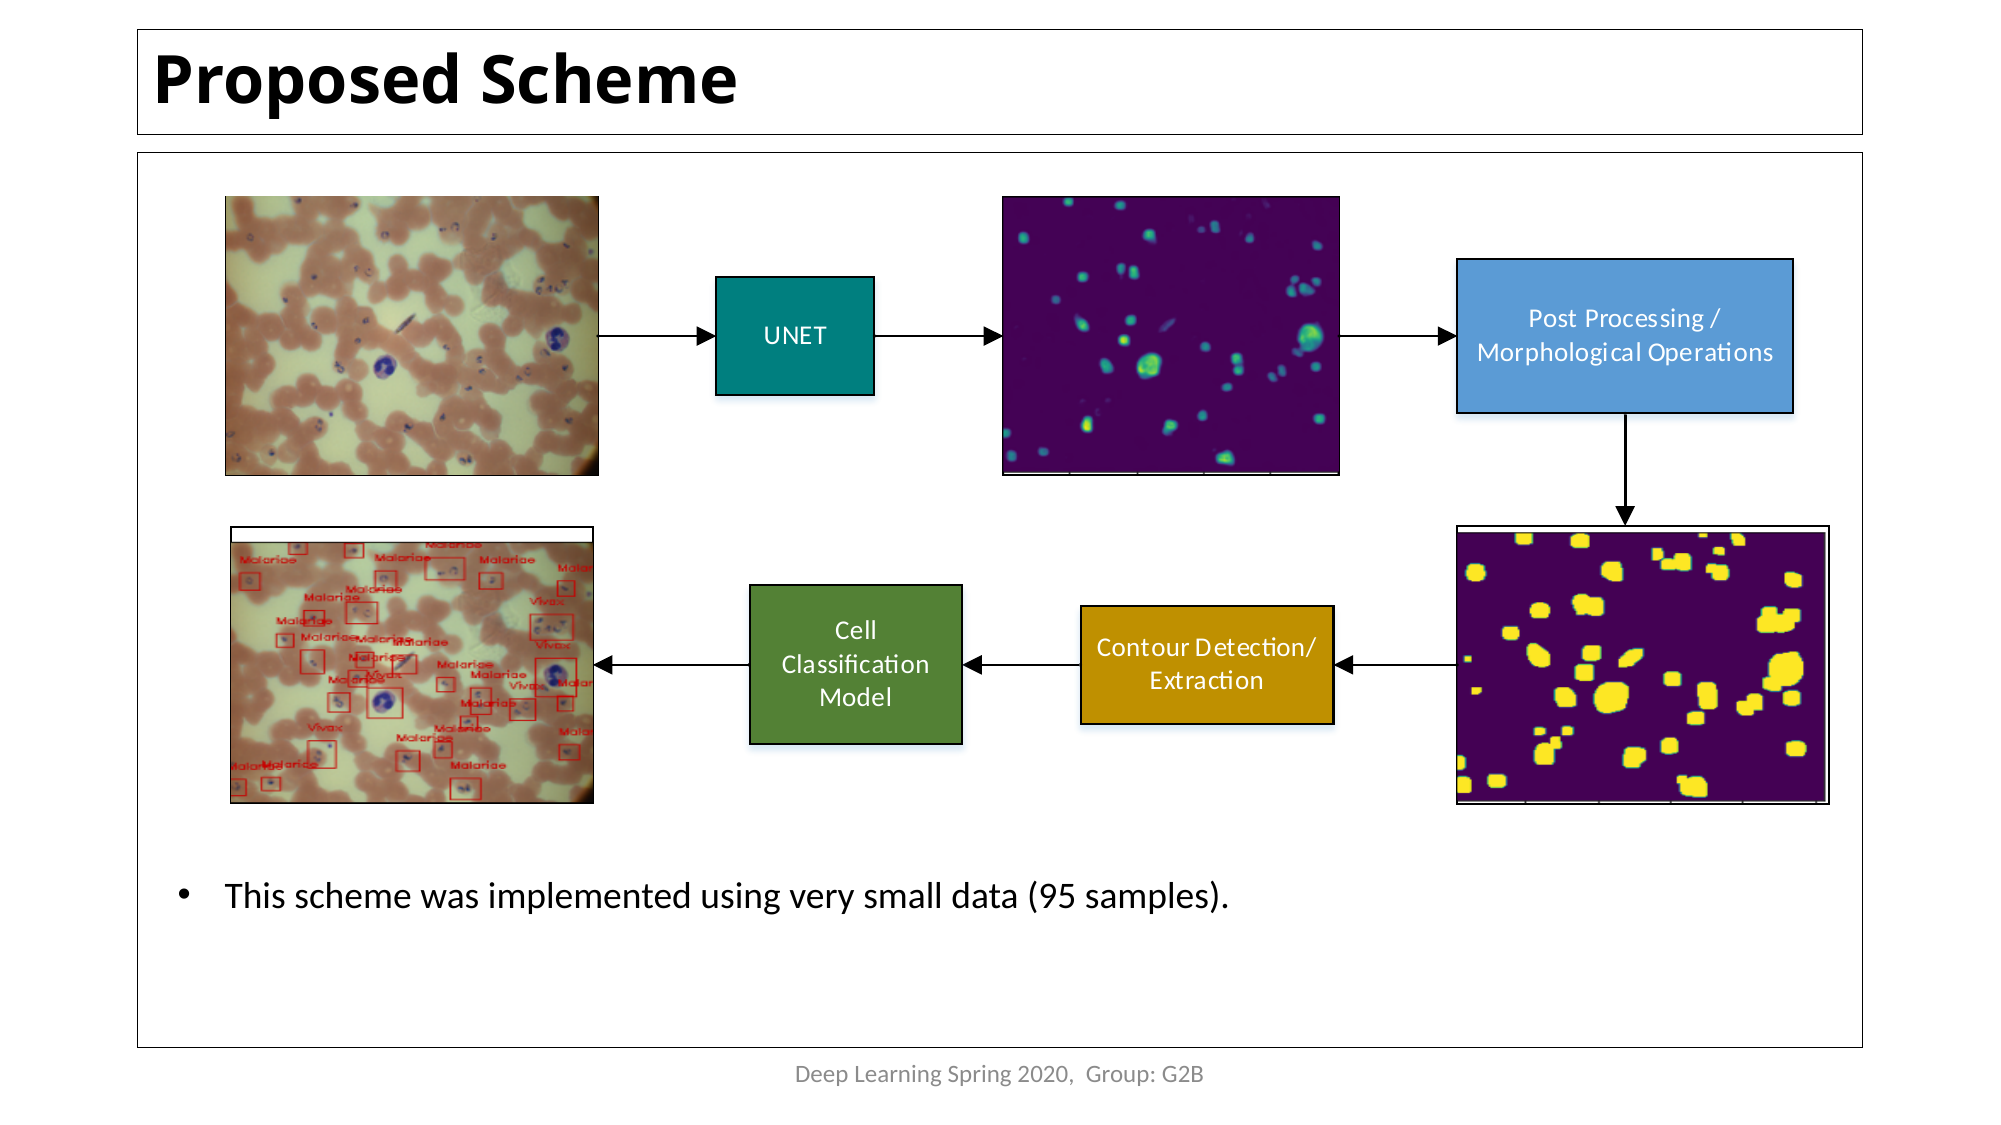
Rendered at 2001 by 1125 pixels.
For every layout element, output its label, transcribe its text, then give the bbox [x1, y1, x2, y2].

text_box This scheme was implemented using very small data (95 samples). [162, 863, 1792, 924]
picture [221, 192, 1831, 806]
title Proposed Scheme [137, 29, 1863, 135]
list [137, 152, 1863, 1048]
footer Deep Learning Spring 2020, Group: G2B [662, 1042, 1338, 1103]
